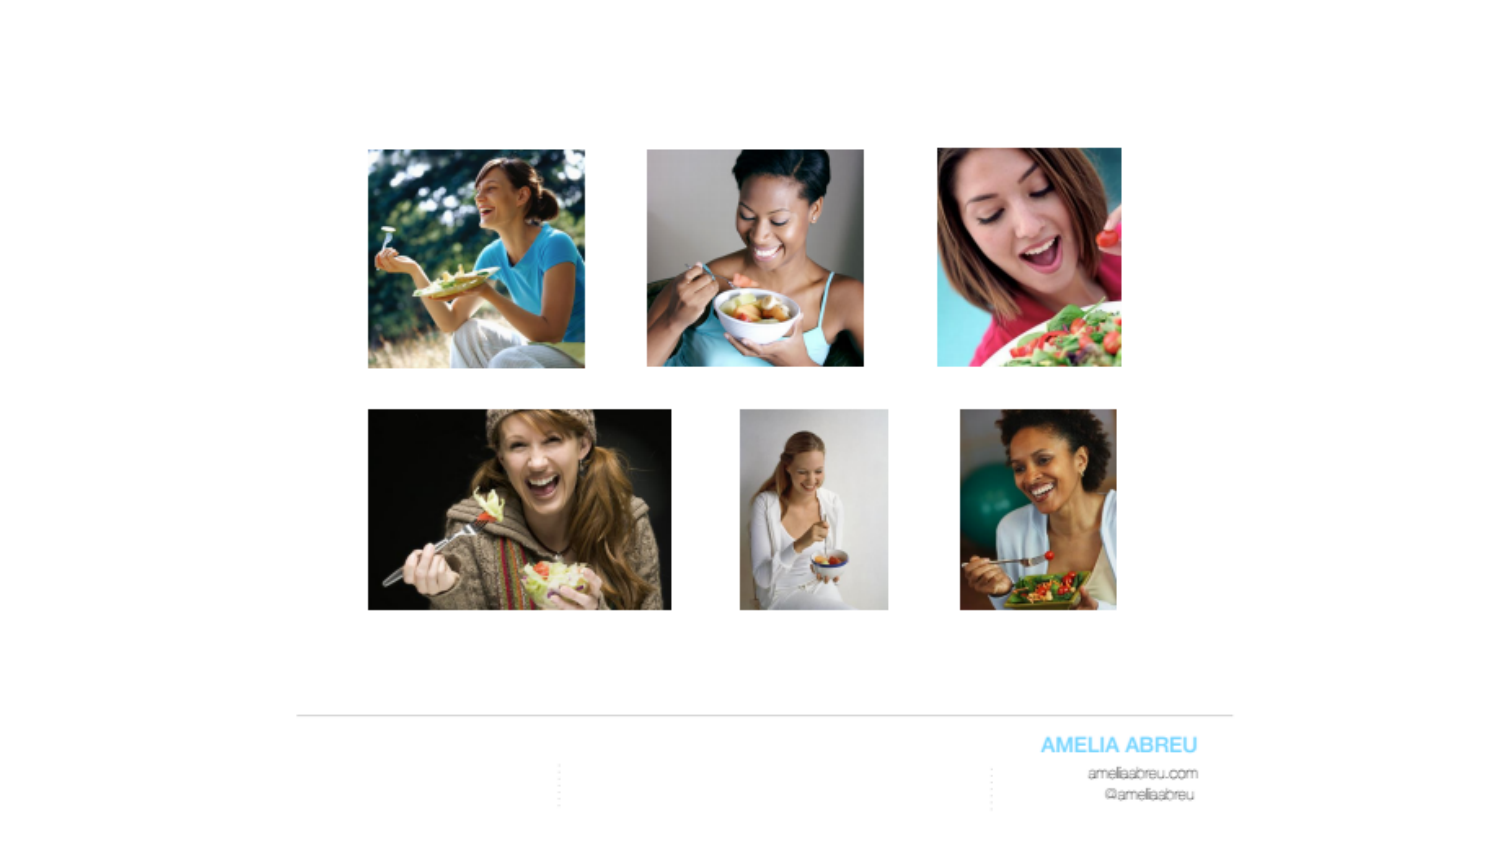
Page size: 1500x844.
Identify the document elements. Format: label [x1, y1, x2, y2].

picture [220, 24, 1280, 844]
